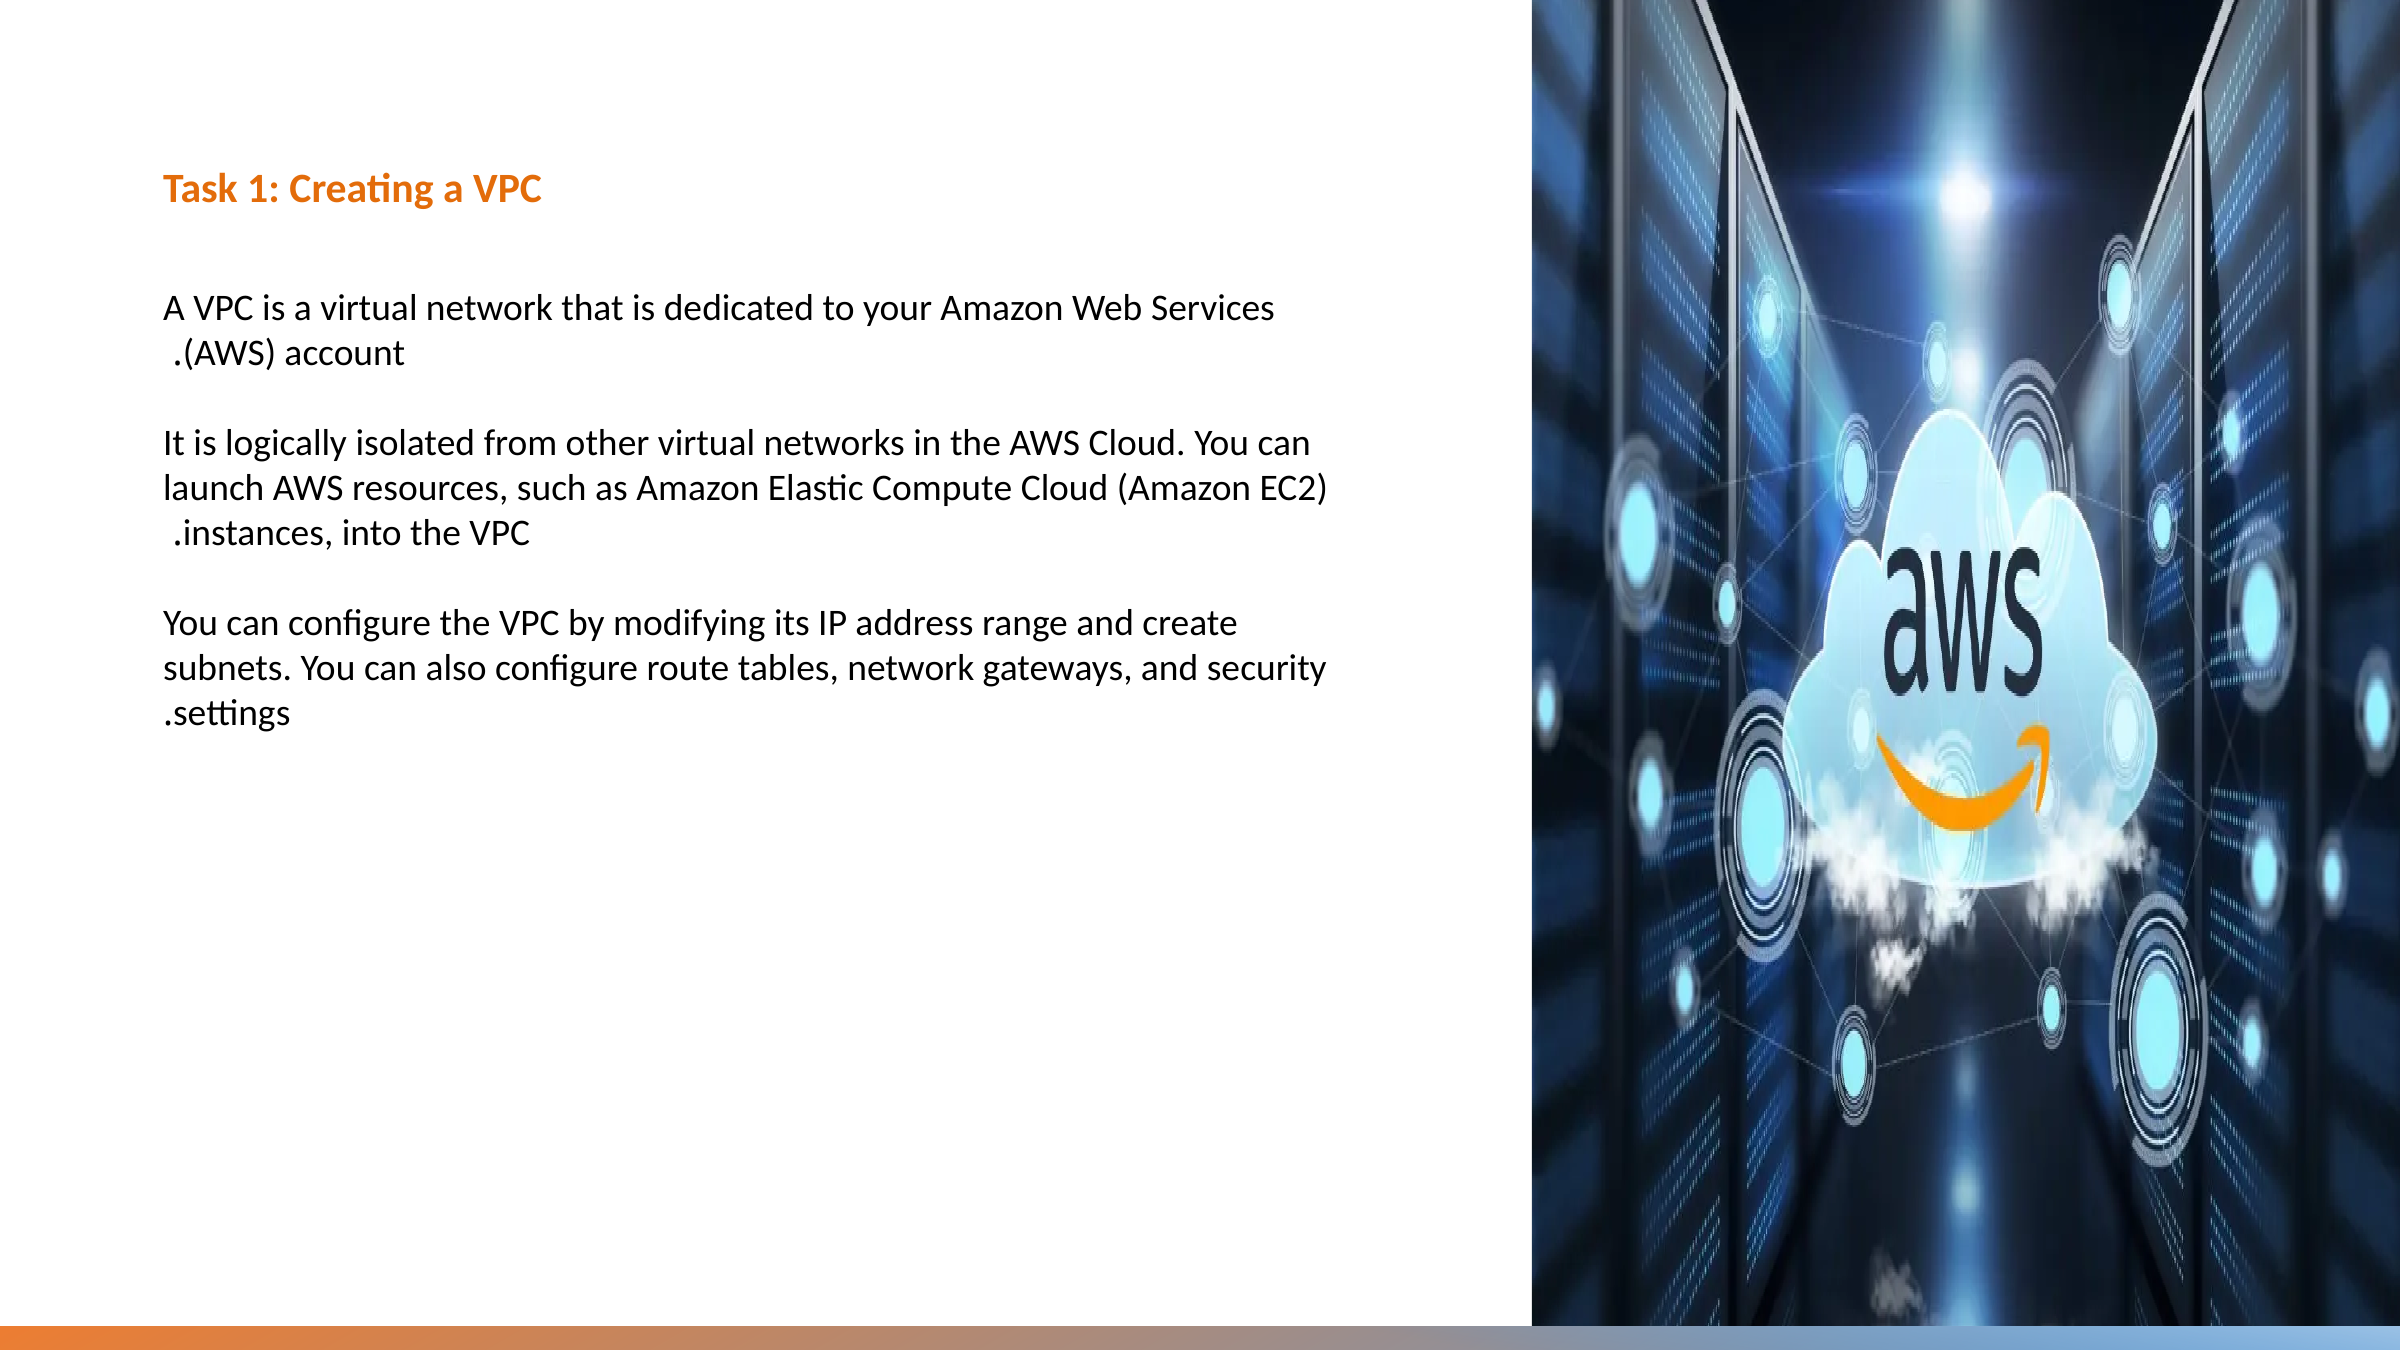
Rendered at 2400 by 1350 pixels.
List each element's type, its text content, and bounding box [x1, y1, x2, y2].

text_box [0, 1326, 2400, 1350]
text_box Task 1: Creating a VPC A VPC is a virtual network that is dedicated to your Amazon Web Services (AWS) account. It is logically isolated from other virtual networks in the AWS Cloud. You can launch AWS resources, such as Amazon Elastic Compute Cloud (Amazon EC2) instances, into the VPC. You can configure the VPC by modifying its IP address range and create subnets. You can also configure route tables, network gateways, and security settings. [148, 153, 1350, 741]
picture [1531, 0, 2400, 1326]
